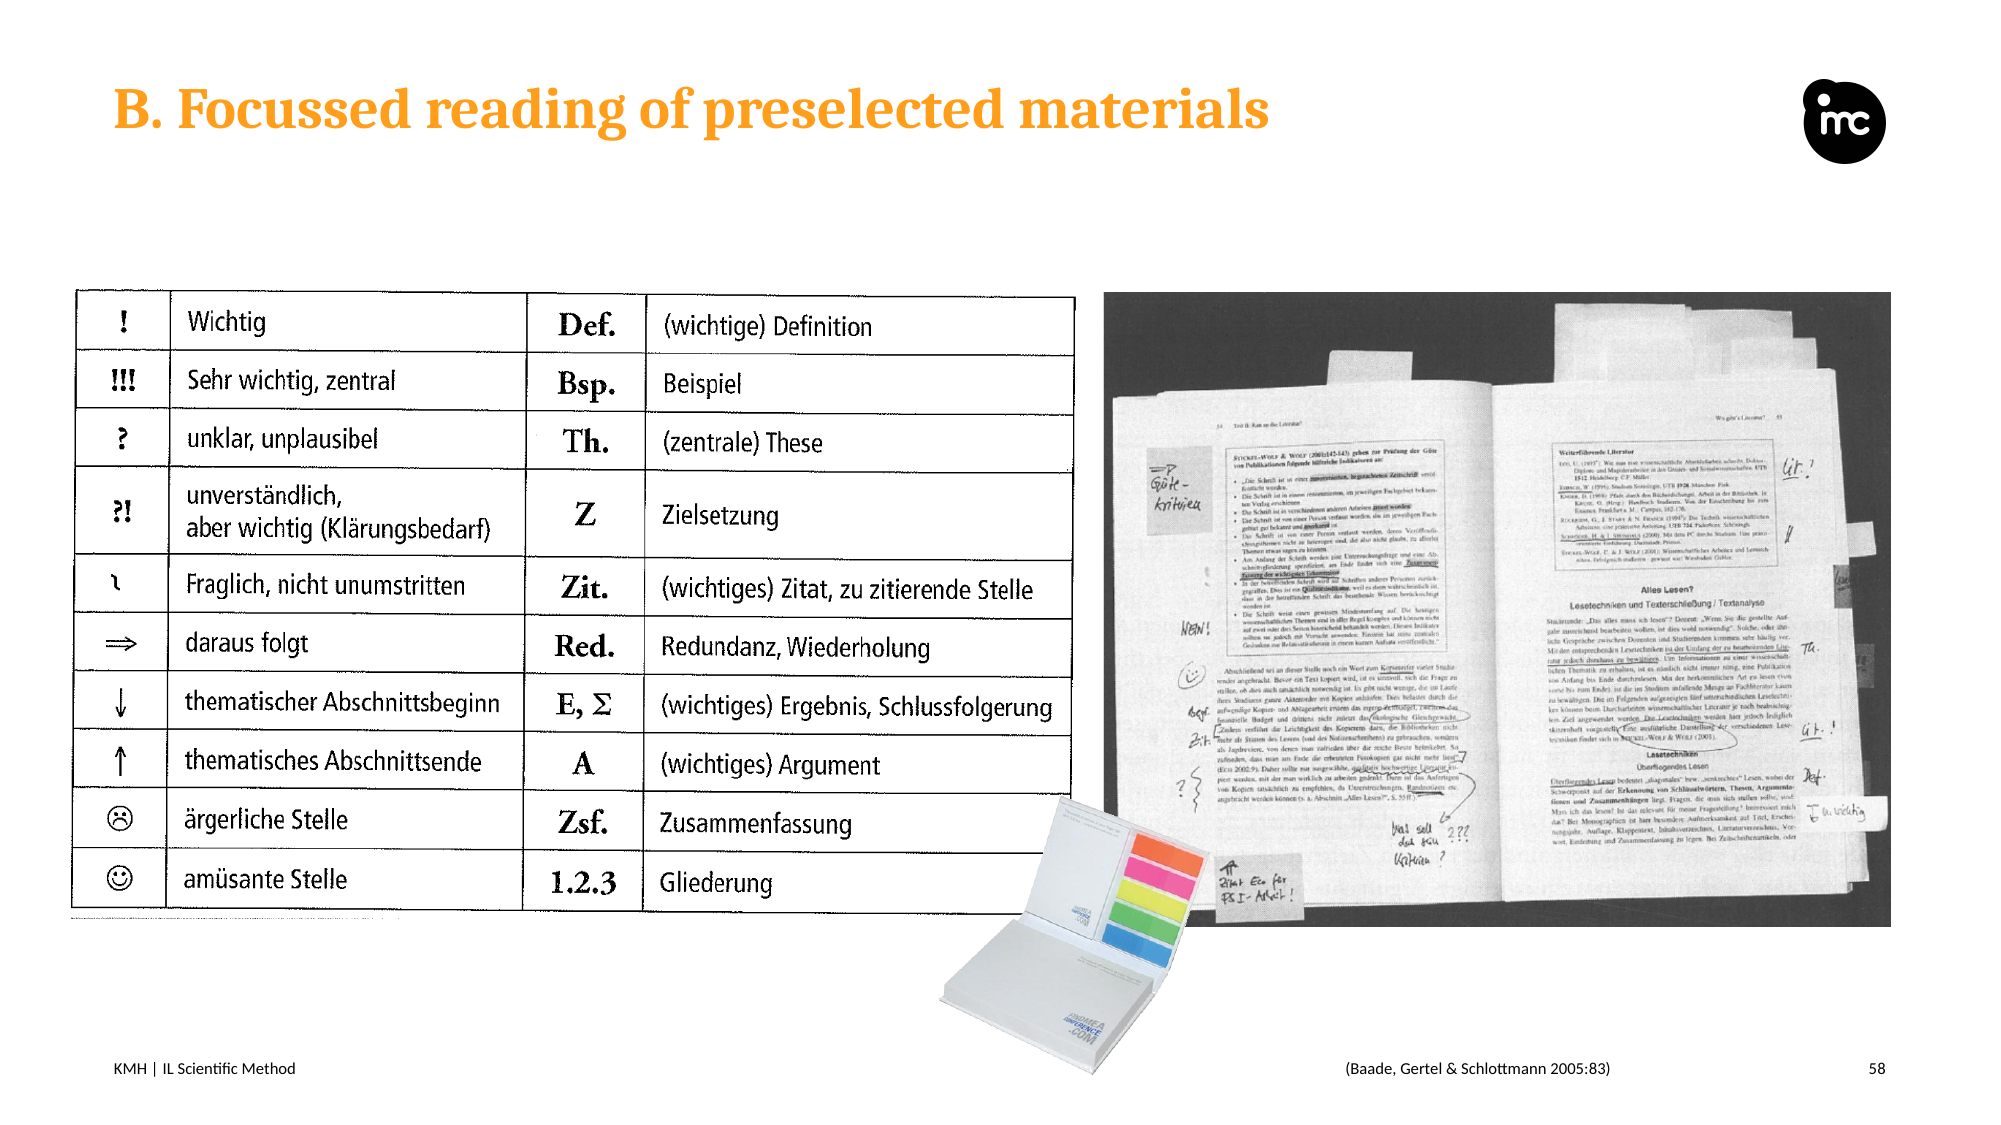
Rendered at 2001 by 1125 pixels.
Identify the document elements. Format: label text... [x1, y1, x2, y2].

slide_number 58 [1803, 1056, 1886, 1080]
picture [67, 215, 1891, 1076]
picture [1803, 79, 1886, 164]
footer KMH | IL Scientific Method [114, 1056, 953, 1080]
slide_number (Baade, Gertel & Schlottmann 2005:83) [1177, 1056, 1780, 1080]
title B. Focussed reading of preselected materials [114, 78, 1579, 209]
